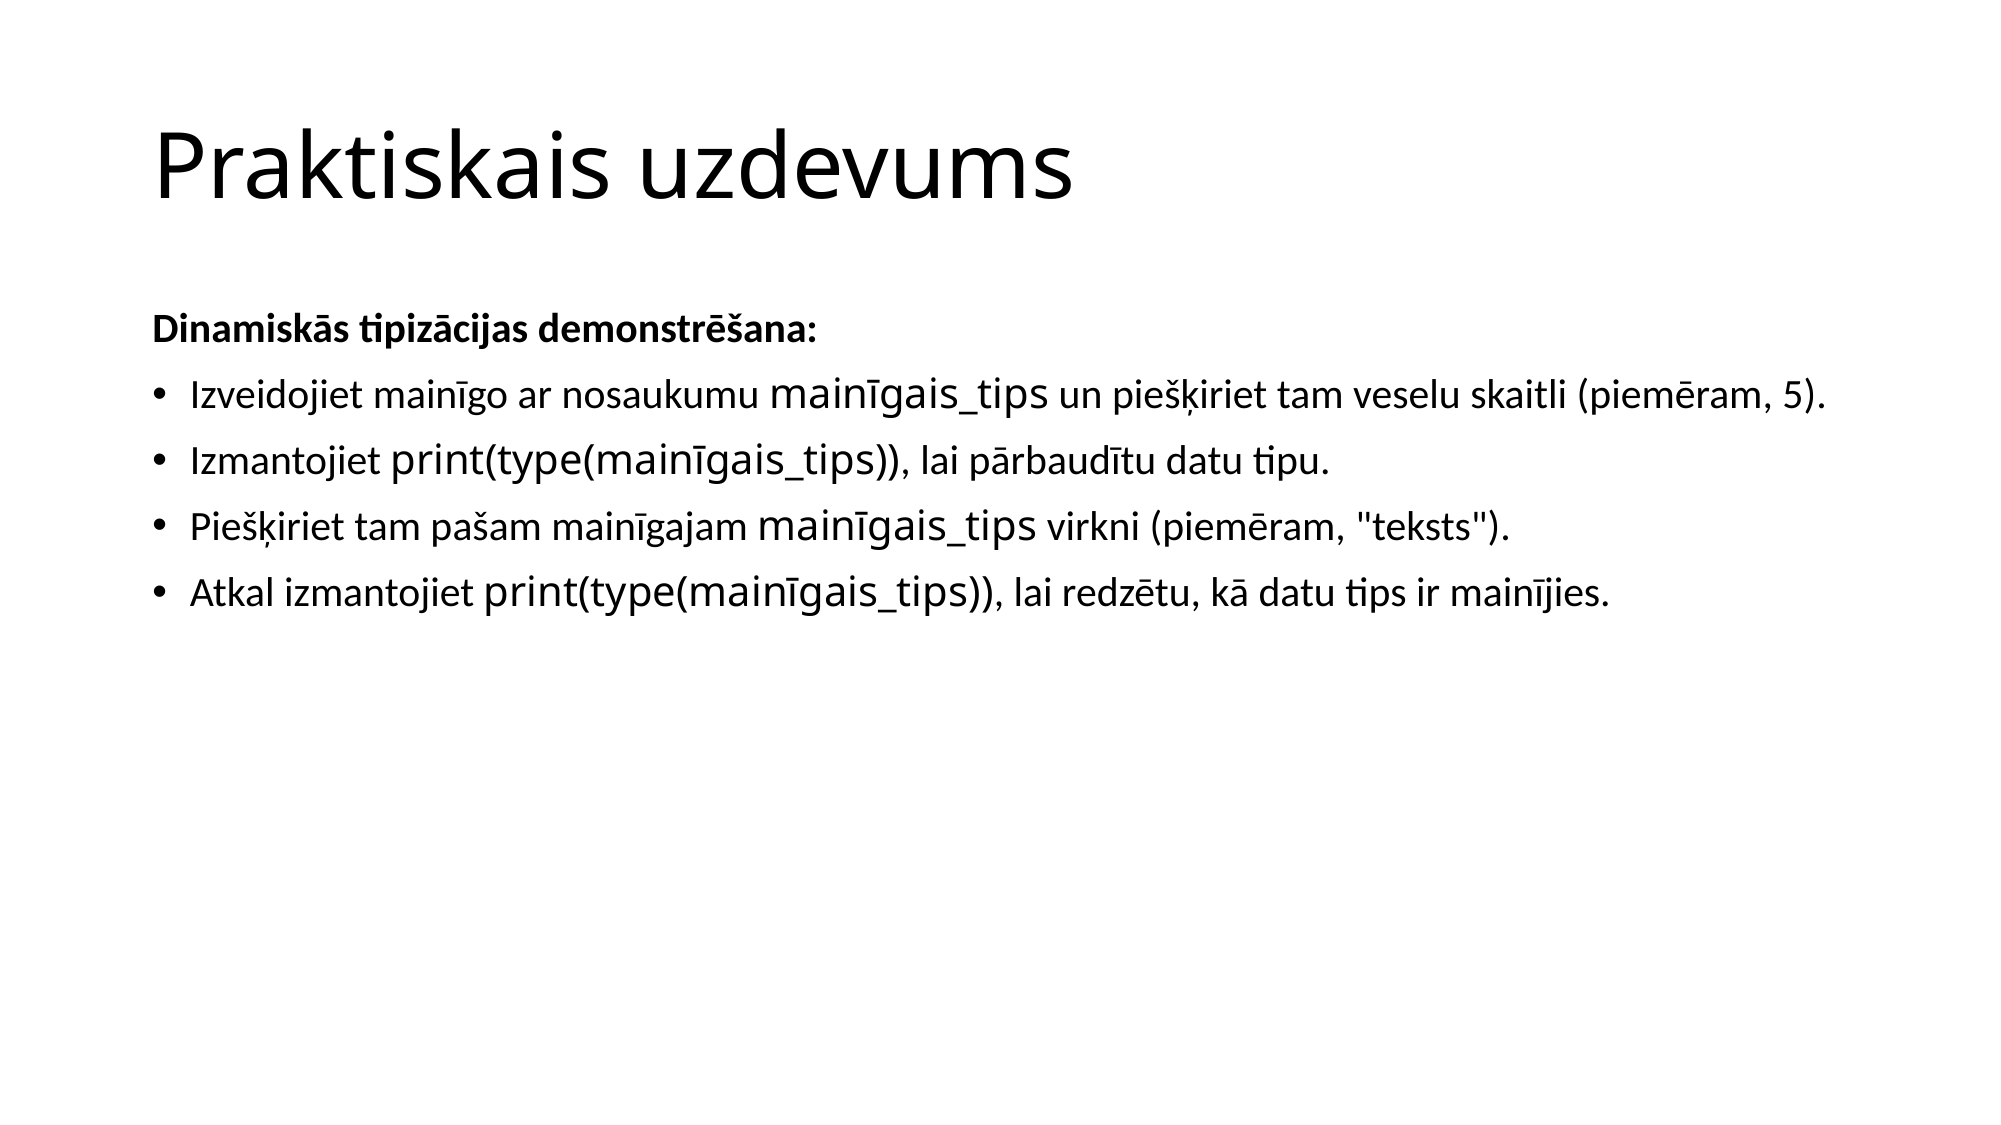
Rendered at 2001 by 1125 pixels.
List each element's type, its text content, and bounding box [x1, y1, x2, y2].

list Dinamiskās tipizācijas demonstrēšana: Izveidojiet mainīgo ar nosaukumu mainīgais_tips un piešķiriet tam veselu skaitli (piemēram, 5). Izmantojiet print(type(mainīgais_tips)), lai pārbaudītu datu tipu. Piešķiriet tam pašam mainīgajam mainīgais_tips virkni (piemēram, "teksts"). Atkal izmantojiet print(type(mainīgais_tips)), lai redzētu, kā datu tips ir mainījies. [137, 299, 1863, 1014]
title Praktiskais uzdevums [137, 59, 1863, 278]
